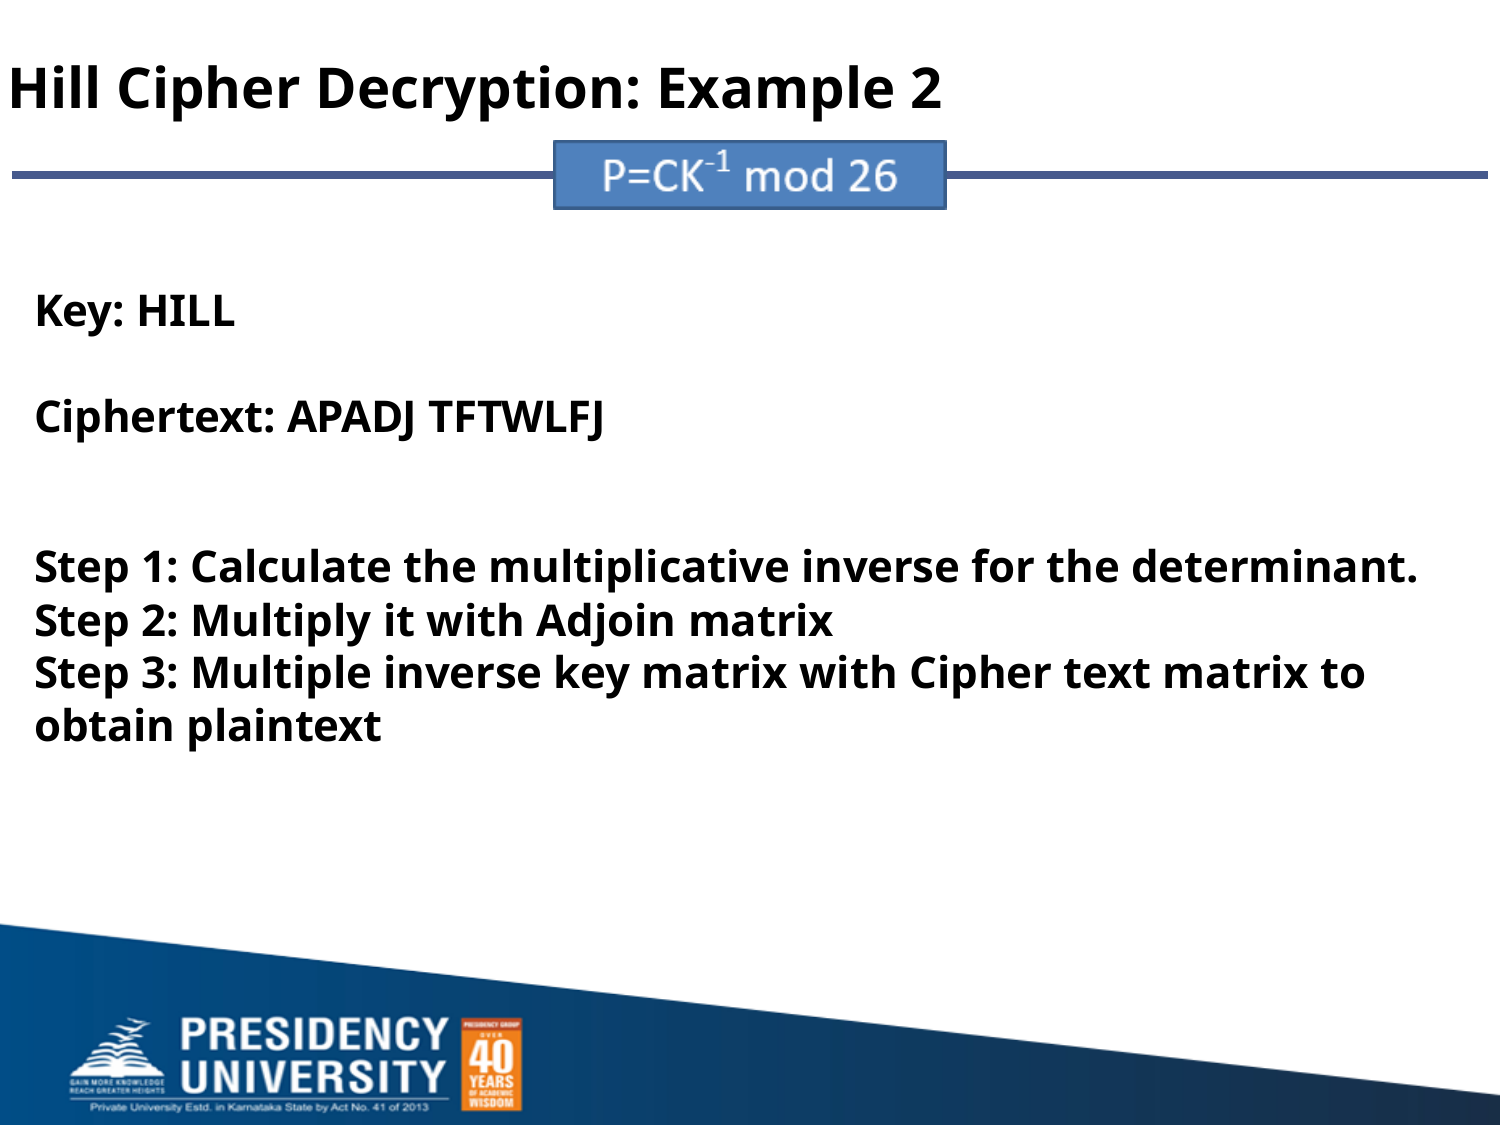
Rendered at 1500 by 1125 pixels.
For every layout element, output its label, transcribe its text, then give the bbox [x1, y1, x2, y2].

text_box Key: HILL Ciphertext: APADJ TFTWLFJ [32, 281, 810, 441]
text_box Hill Cipher Decryption: Example 2 [5, 50, 1279, 120]
picture [0, 921, 1500, 1125]
picture [553, 140, 947, 211]
text_box Step 1: Calculate the multiplicative inverse for the determinant. Step 2: Multiply it with Adjoin matrix Step 3: Multiple inverse key matrix with Cipher text matrix to obtain plaintext [32, 536, 1462, 750]
